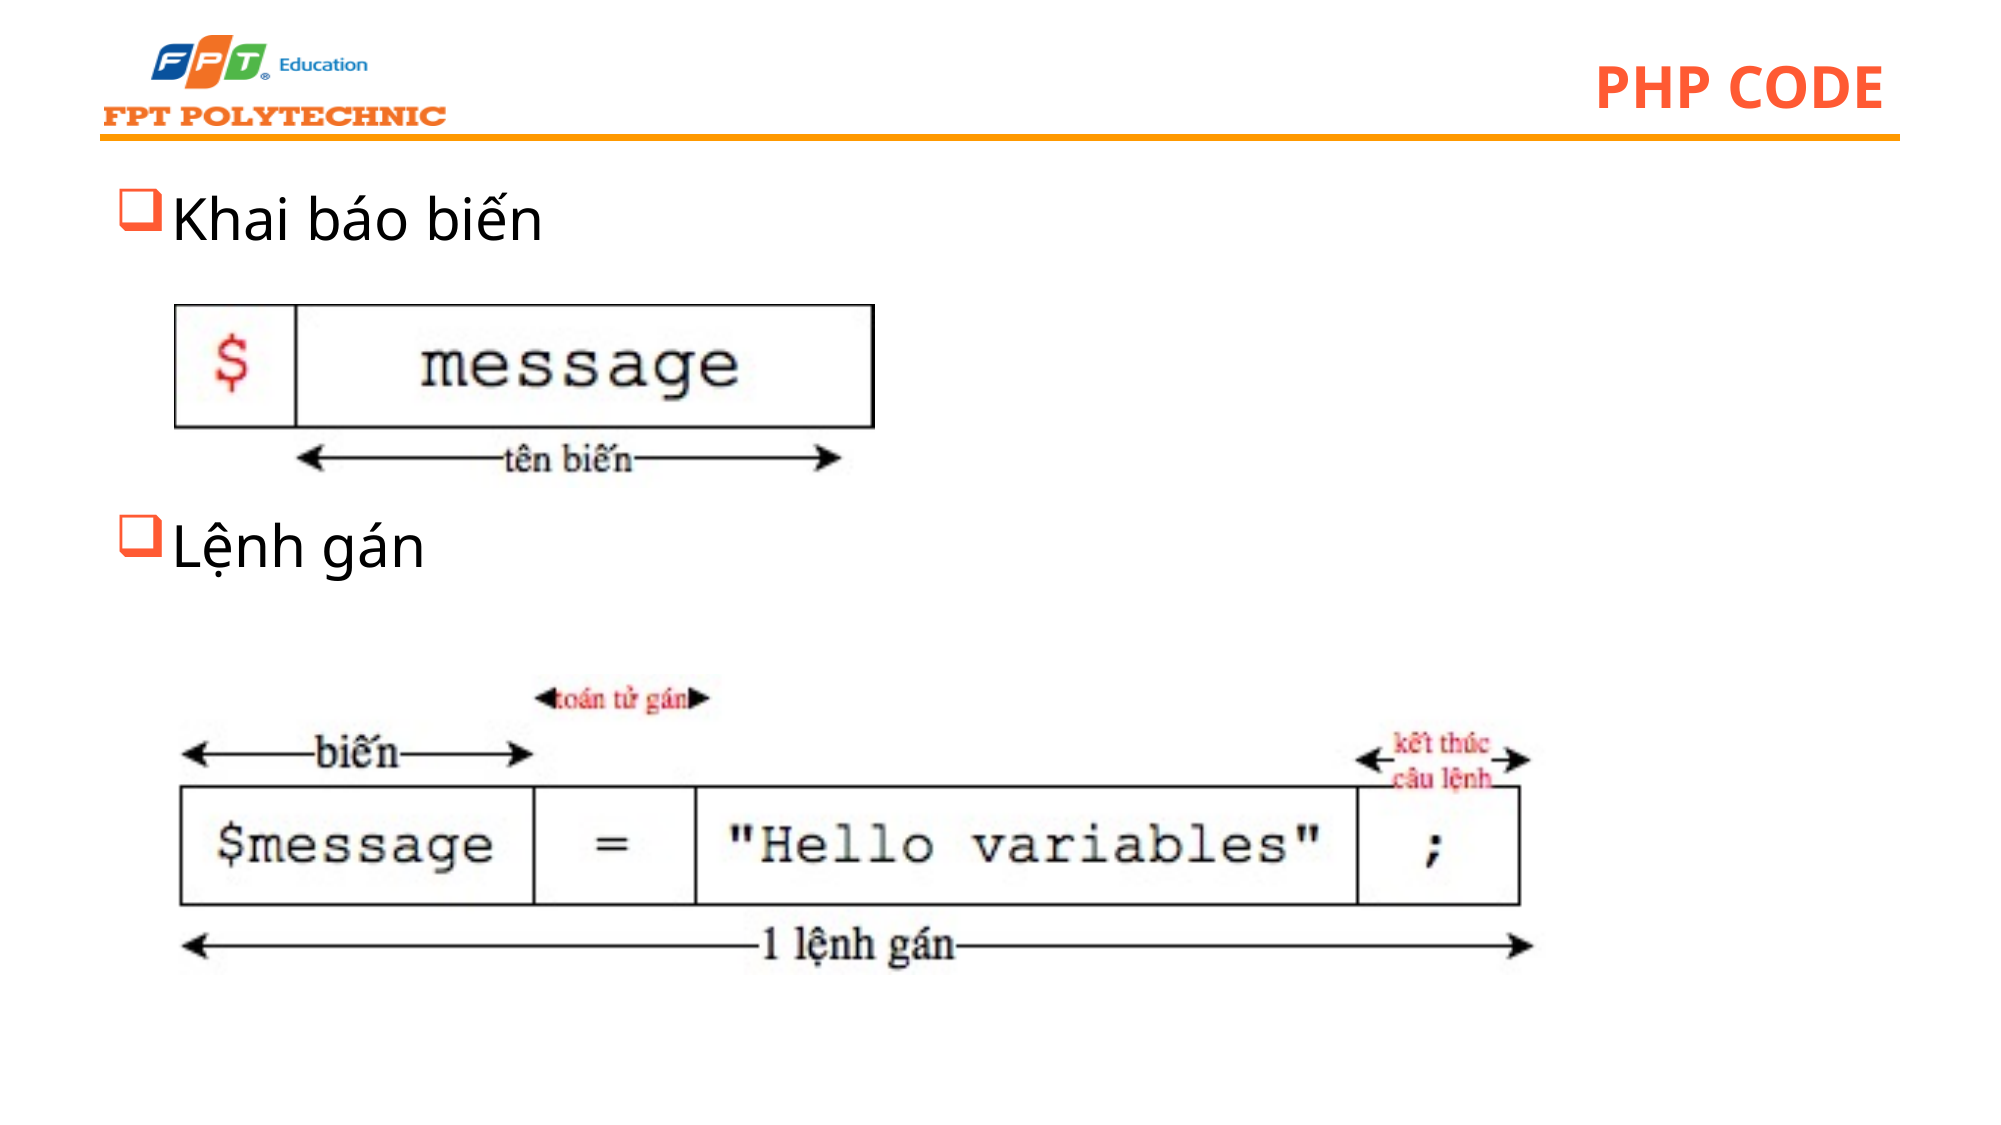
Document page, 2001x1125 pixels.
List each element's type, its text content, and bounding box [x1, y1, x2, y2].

title PHP Code [450, 45, 1900, 125]
picture [156, 674, 1564, 976]
picture [104, 35, 450, 126]
picture [174, 304, 876, 488]
list Khai báo biến Lệnh gán [99, 174, 1900, 1038]
